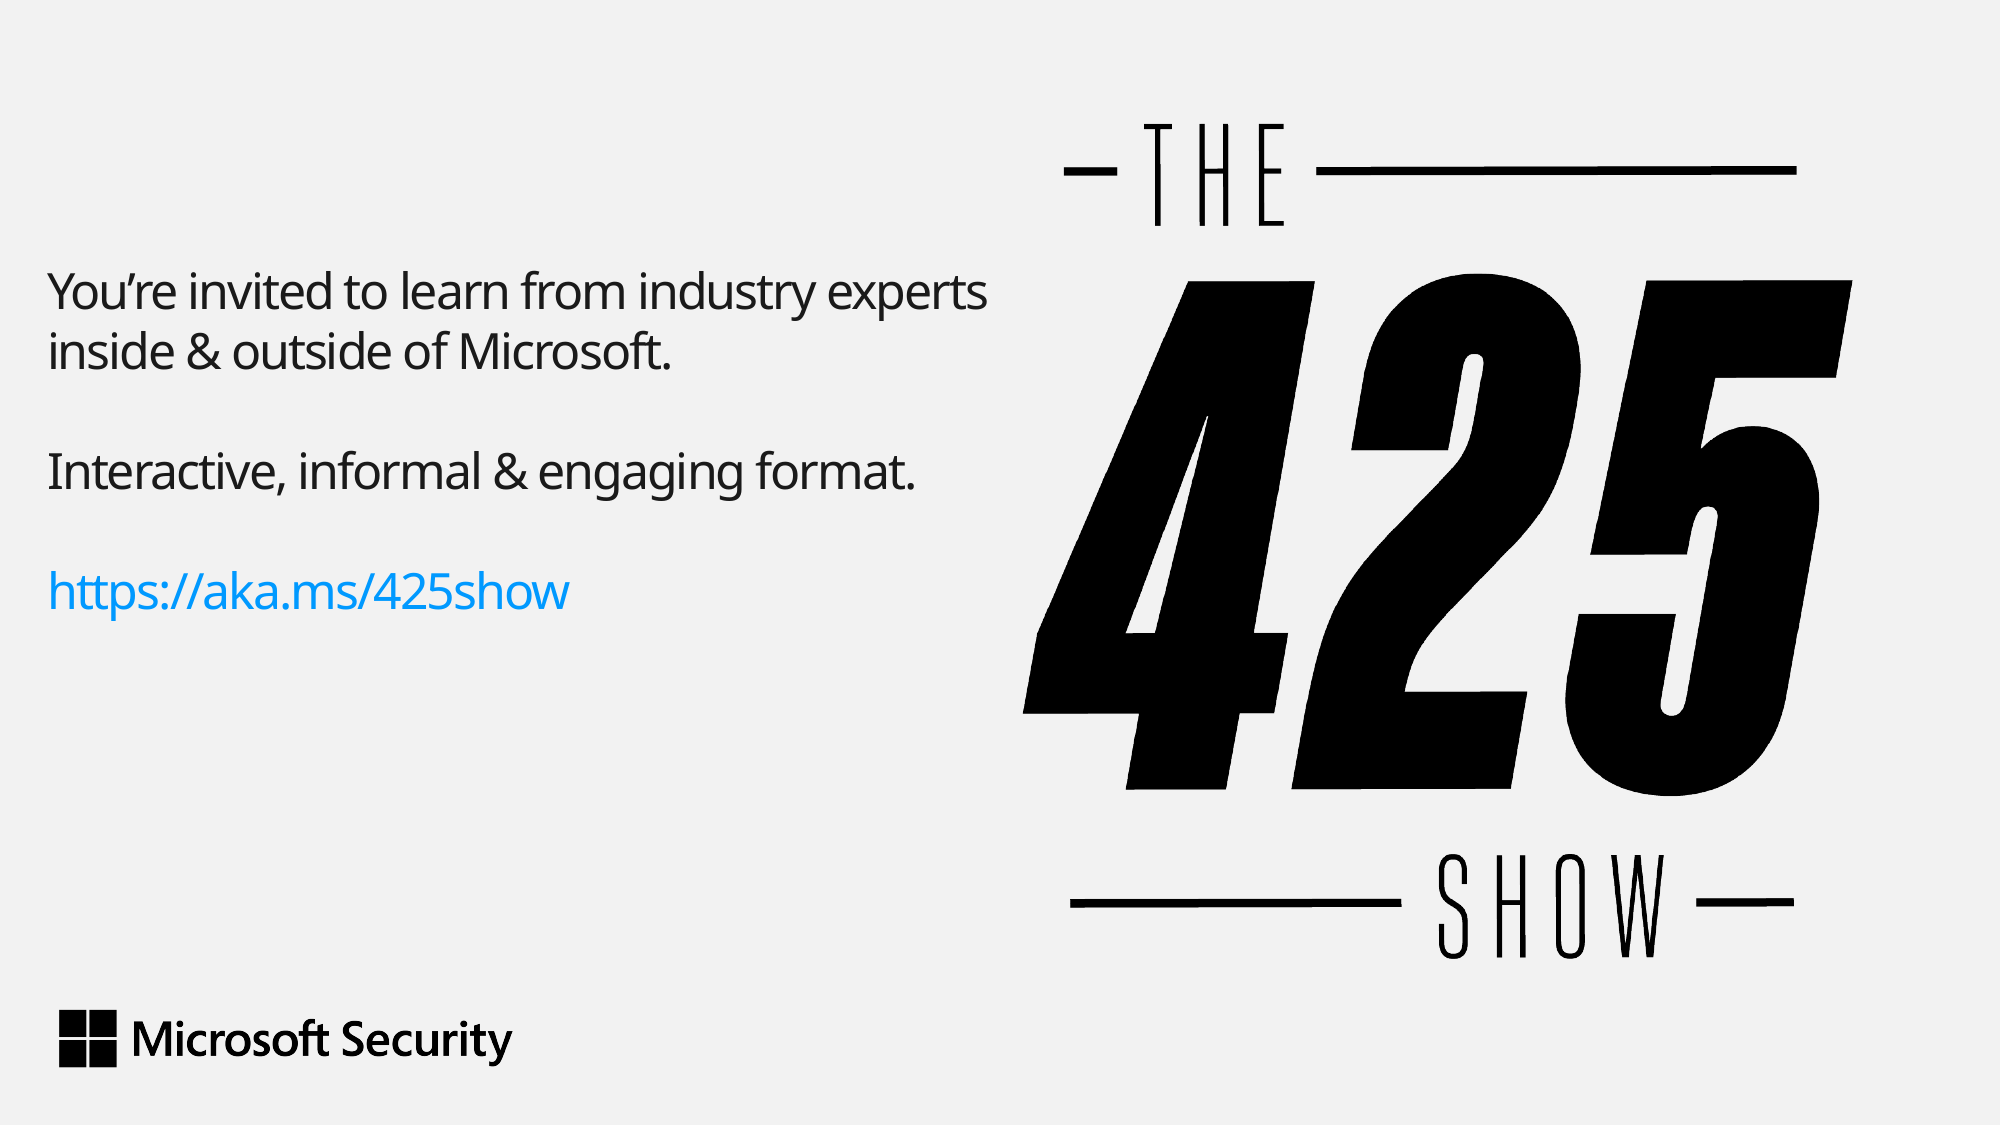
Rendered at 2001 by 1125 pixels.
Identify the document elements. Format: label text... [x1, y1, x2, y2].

picture [874, 0, 2000, 1125]
picture [0, 952, 572, 1125]
text_box You’re invited to learn from industry experts inside & outside of Microsoft. Interactive, informal & engaging format. https://aka.ms/425show [47, 259, 874, 680]
